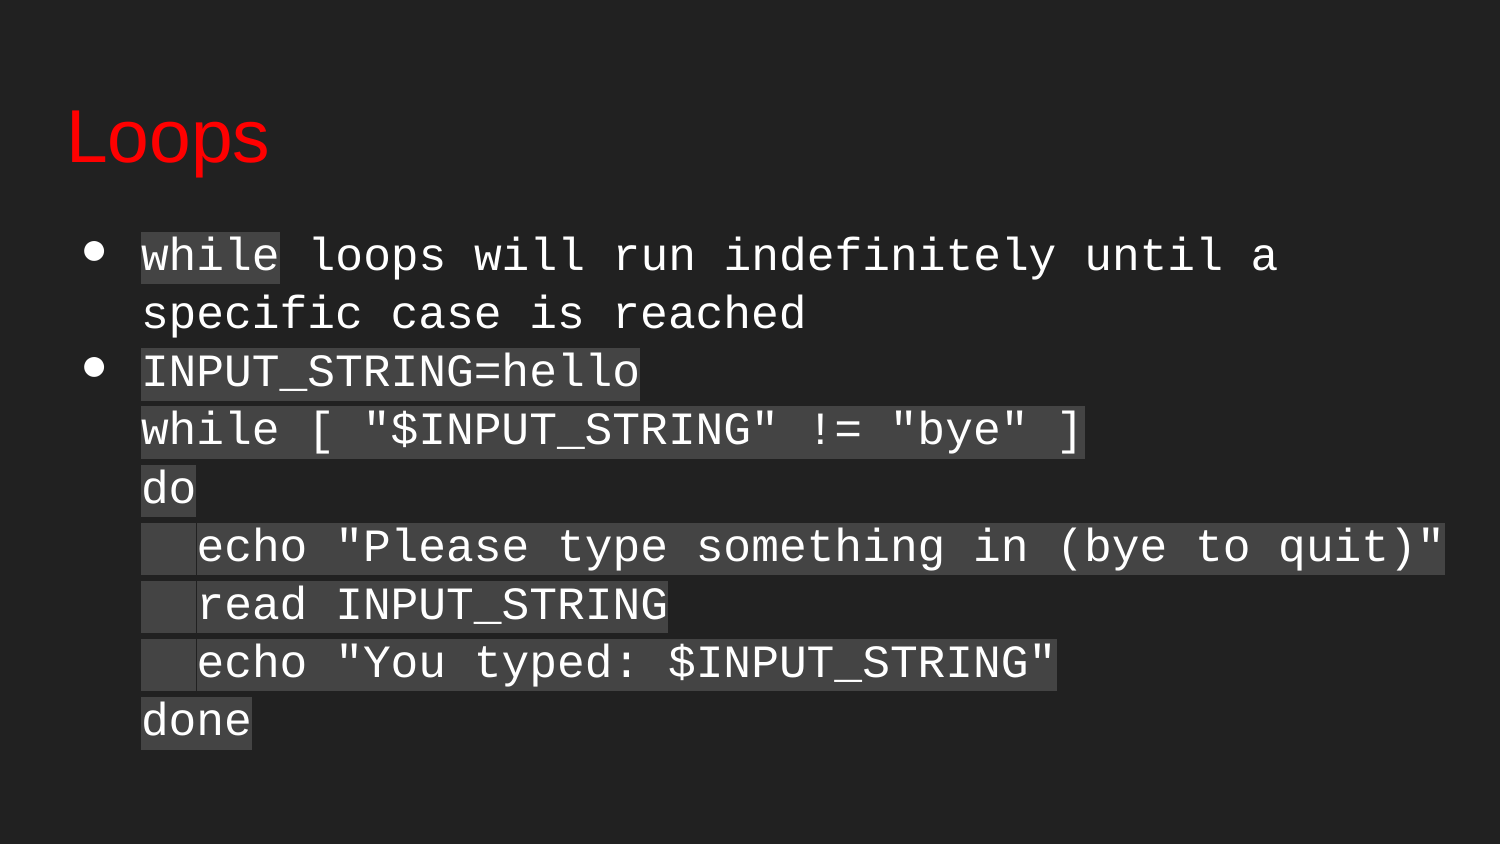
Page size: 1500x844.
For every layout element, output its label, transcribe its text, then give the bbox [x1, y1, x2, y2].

title Loops [51, 72, 1449, 167]
list while loops will run indefinitely until a specific case is reached INPUT_STRING=hello while [ "$INPUT_STRING" != "bye" ] do echo "Please type something in (bye to quit)" read INPUT_STRING echo "You typed: $INPUT_STRING" done [51, 206, 1500, 793]
